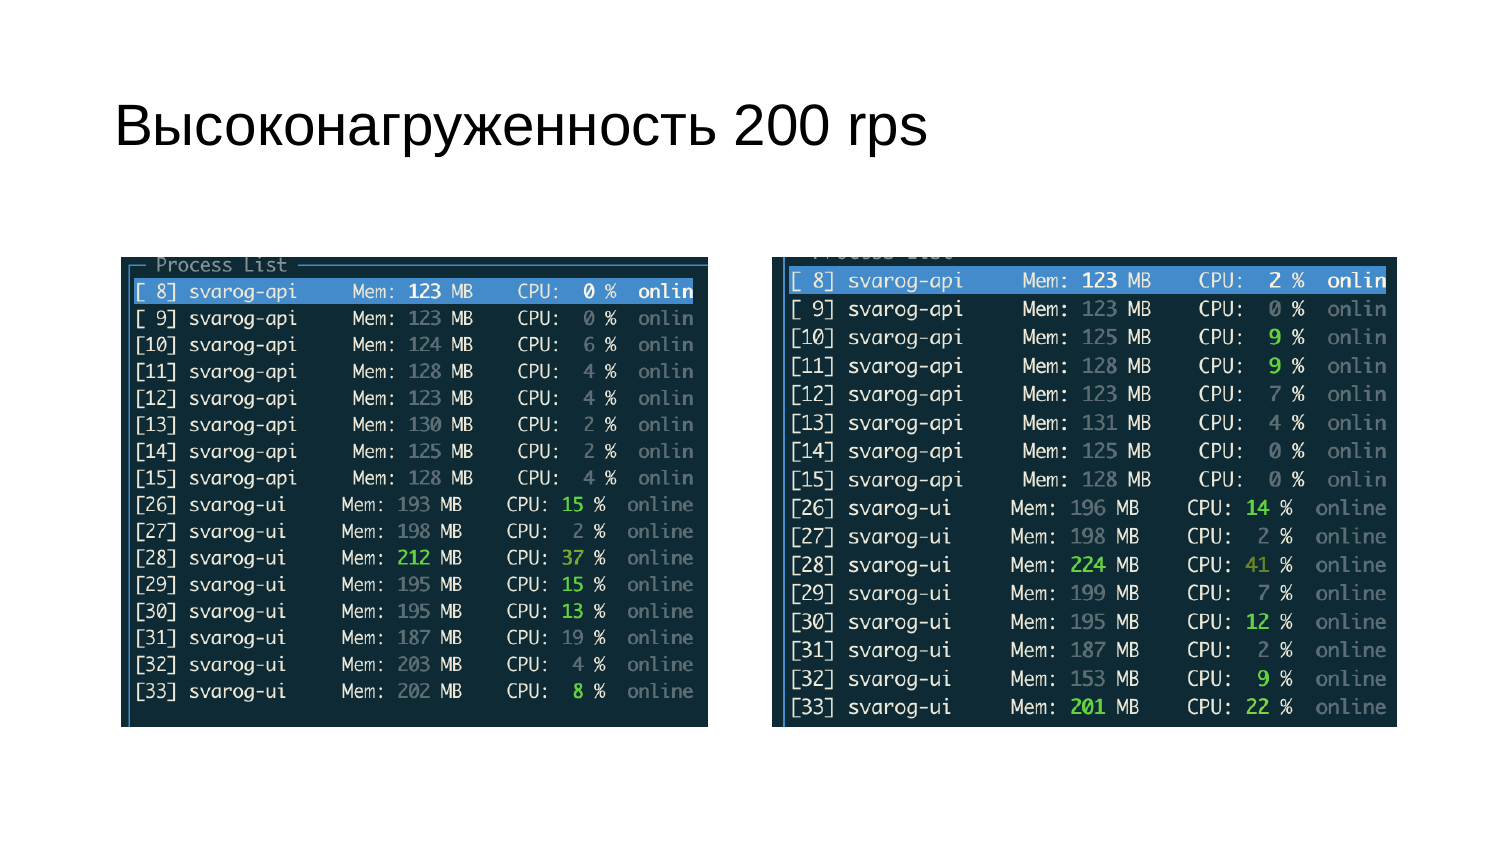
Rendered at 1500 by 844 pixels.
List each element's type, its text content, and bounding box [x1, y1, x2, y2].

picture [772, 257, 1397, 727]
picture [120, 257, 708, 727]
title Высоконагруженность 200 rps [103, 44, 1397, 208]
